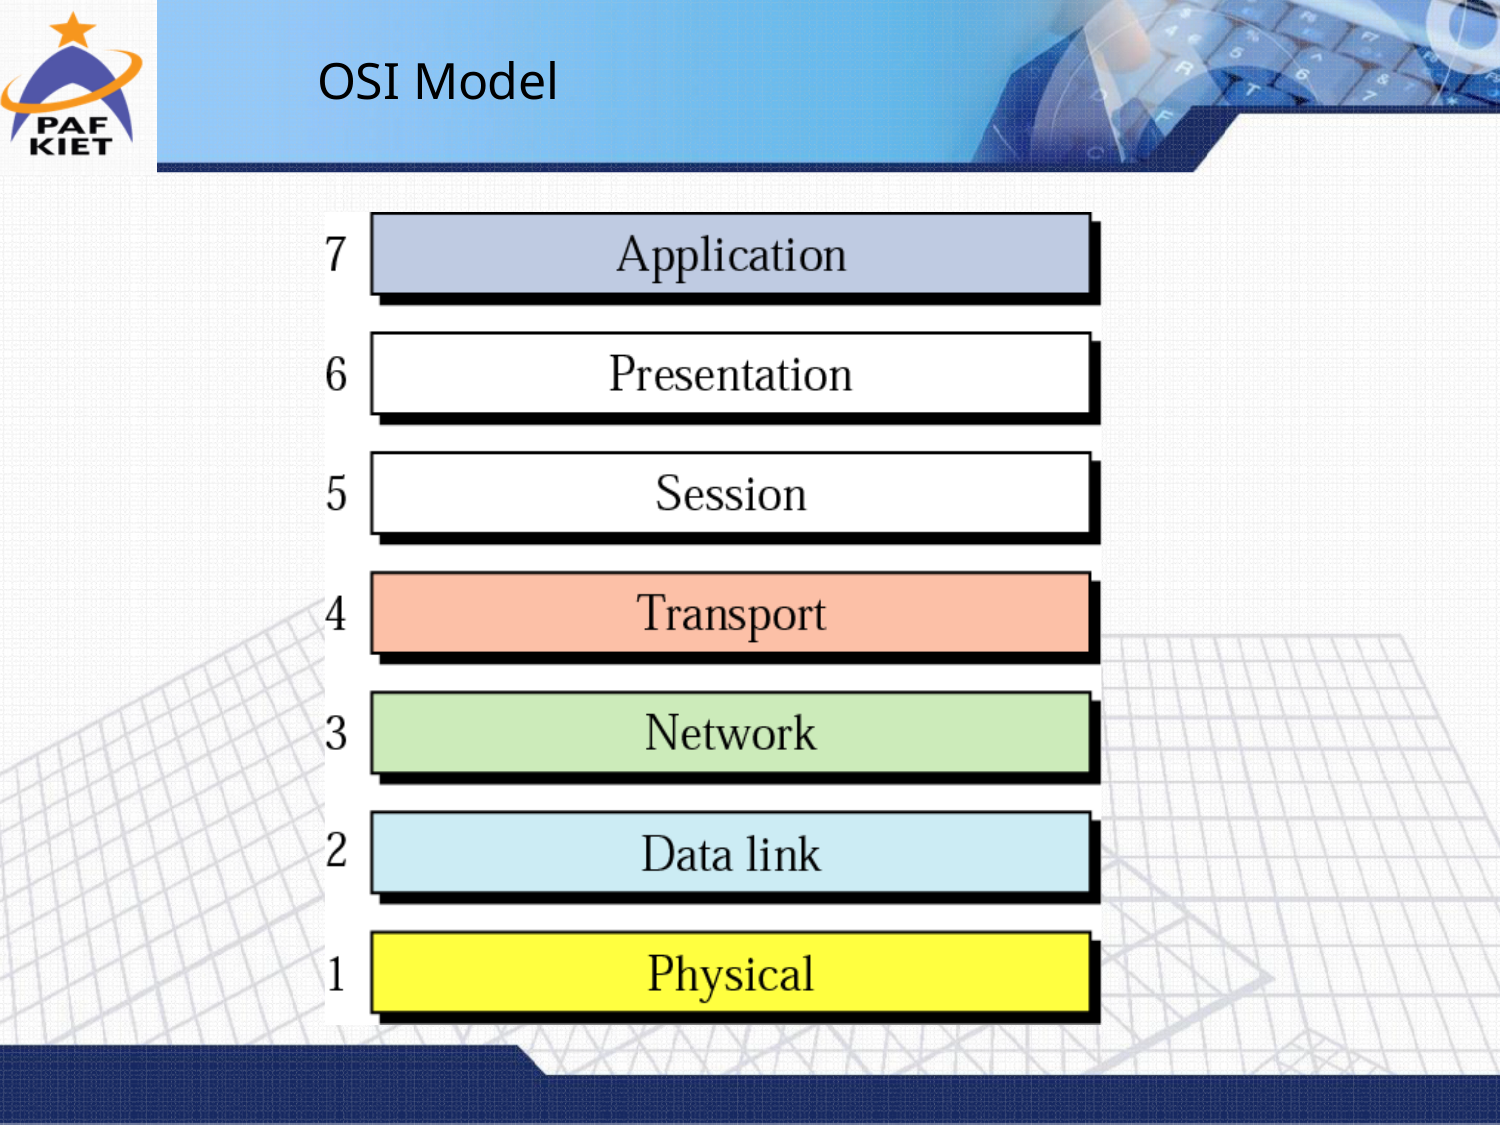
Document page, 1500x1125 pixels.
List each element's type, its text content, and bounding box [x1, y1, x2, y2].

picture [0, 0, 1500, 1125]
text_box [324, 212, 1102, 1025]
title OSI Model [37, 50, 837, 238]
